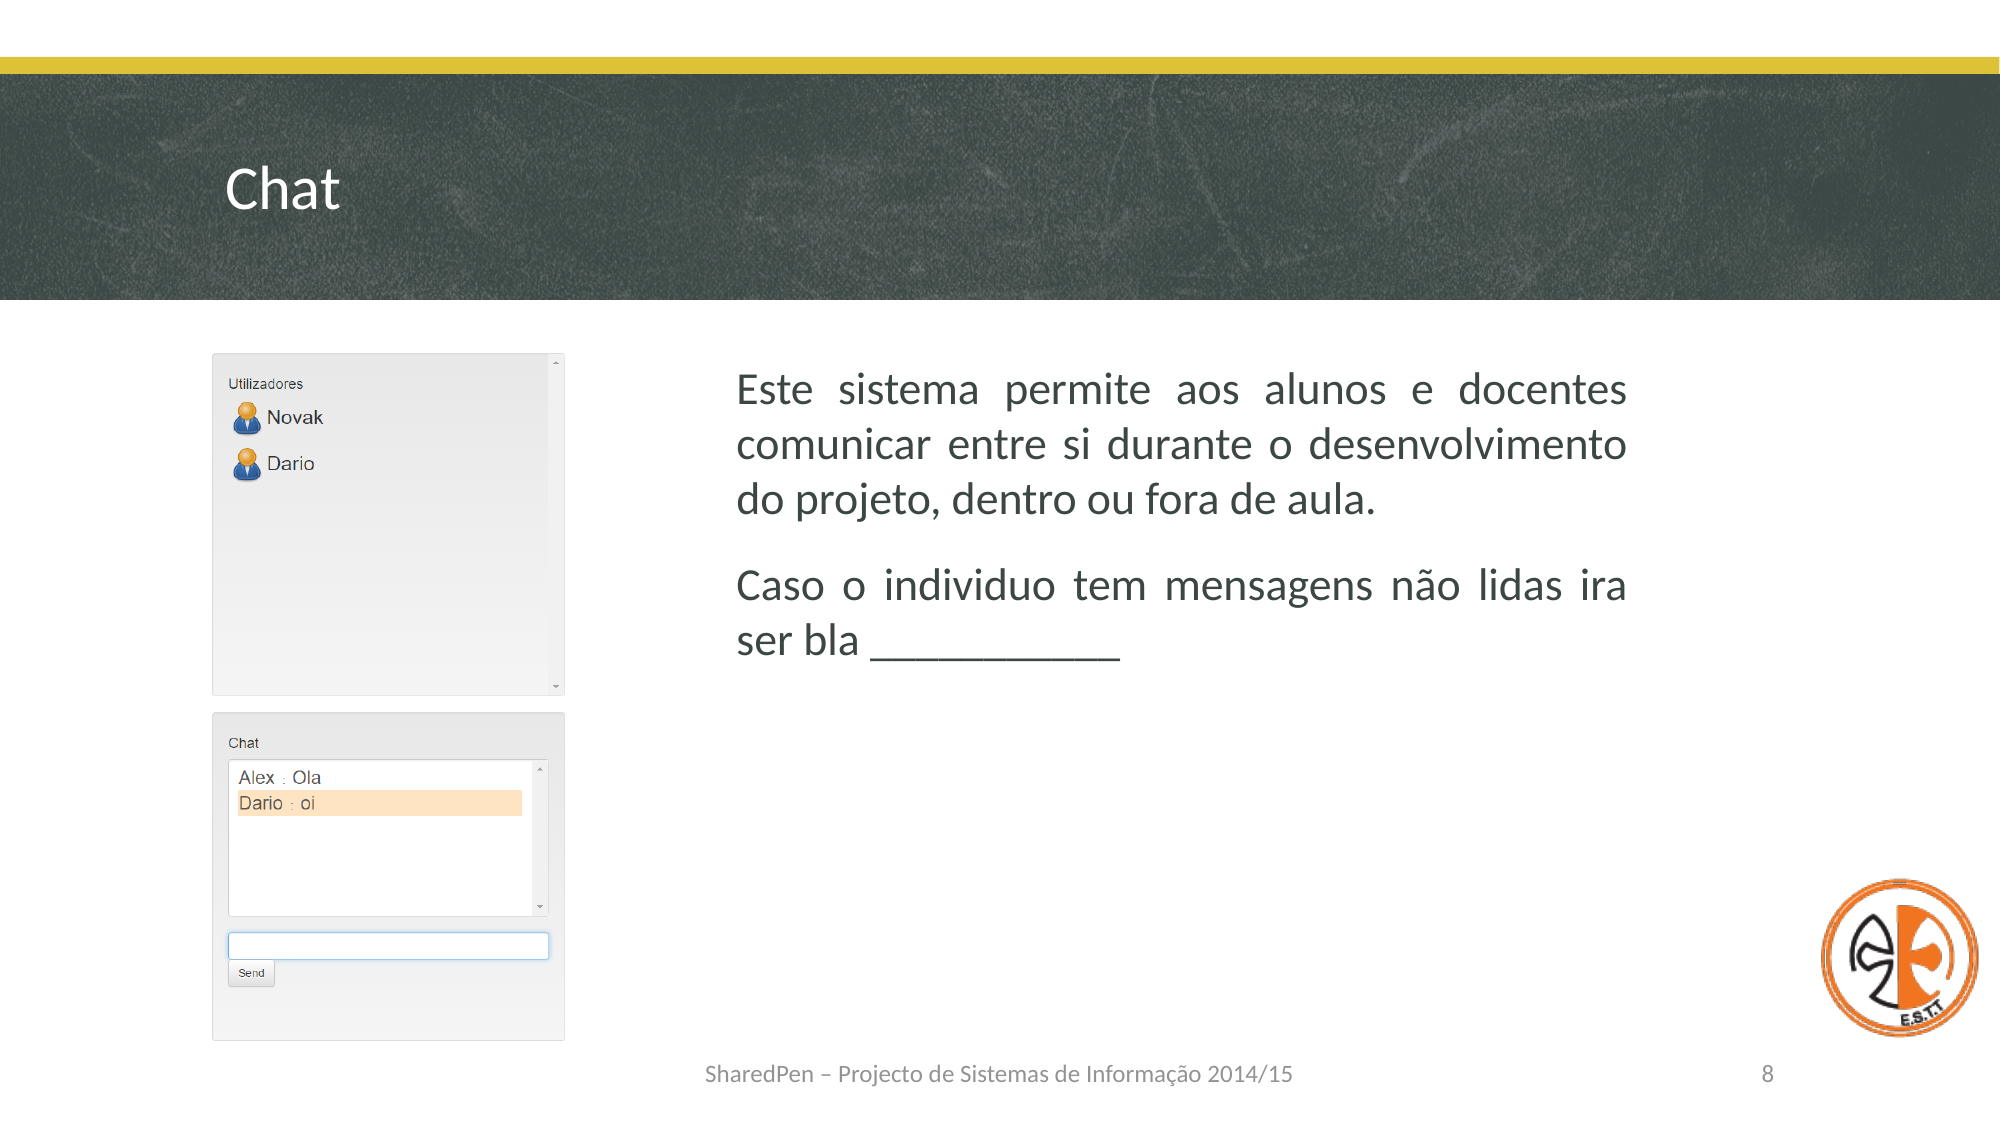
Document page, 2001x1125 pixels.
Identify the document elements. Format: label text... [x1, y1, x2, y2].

slide_number 8 [1466, 1042, 1790, 1103]
picture [209, 351, 568, 1043]
picture [1800, 876, 2000, 1043]
picture [0, 74, 2000, 300]
footer SharedPen – Projecto de Sistemas de Informação 2014/15 [533, 1042, 1466, 1103]
title Chat [210, 76, 1790, 300]
list Este sistema permite aos alunos e docentes comunicar entre si durante o desenvolvimento do projeto, dentro ou fora de aula. Caso o individuo tem mensagens não lidas ira ser bla ___________ [721, 351, 1644, 976]
